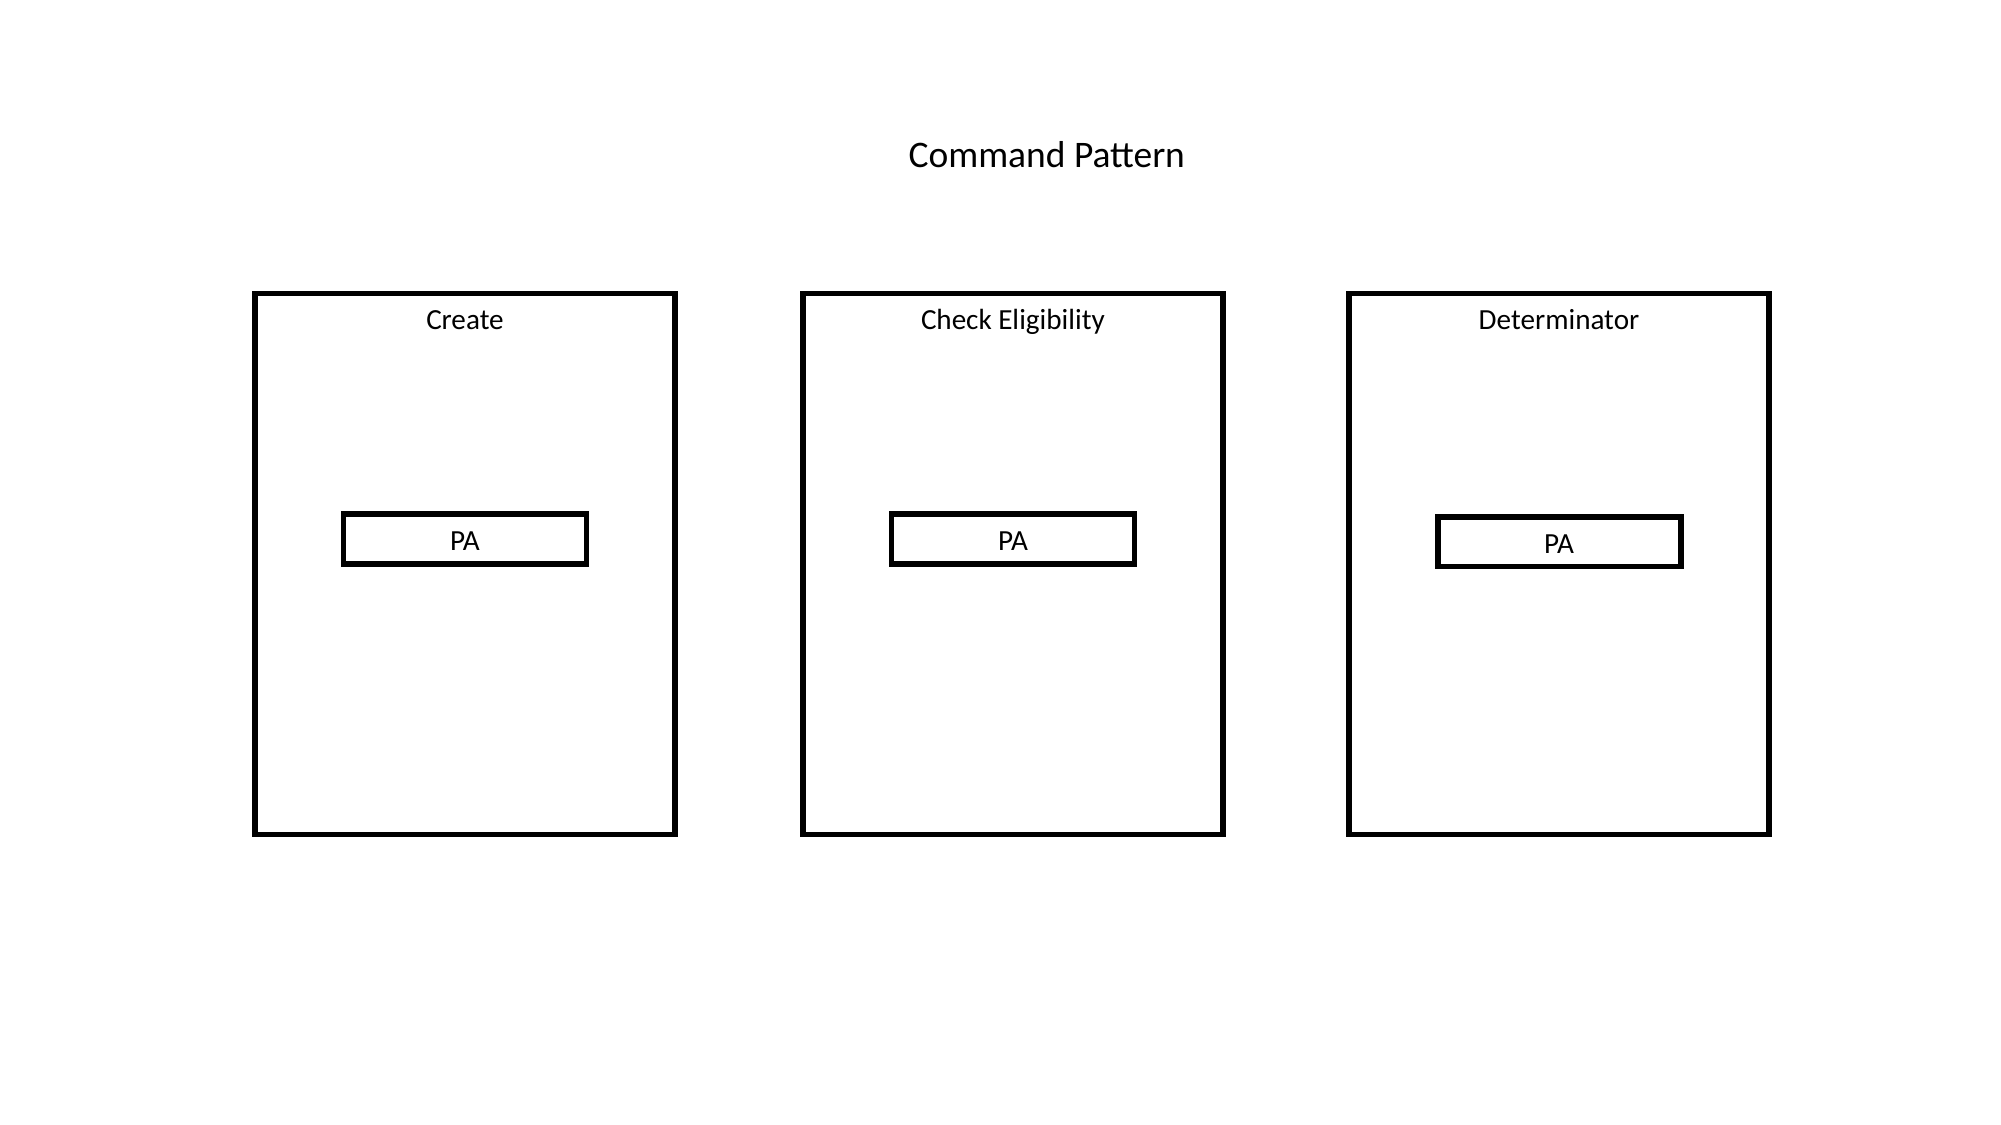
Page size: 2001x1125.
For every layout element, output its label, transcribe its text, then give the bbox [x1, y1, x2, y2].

text_box Command Pattern [893, 122, 1201, 183]
text_box Determinator [1348, 292, 1770, 836]
text_box Check Eligibility [802, 292, 1224, 836]
text_box Create [254, 292, 676, 836]
text_box PA [1437, 516, 1682, 567]
text_box PA [891, 513, 1136, 565]
text_box PA [342, 513, 587, 565]
